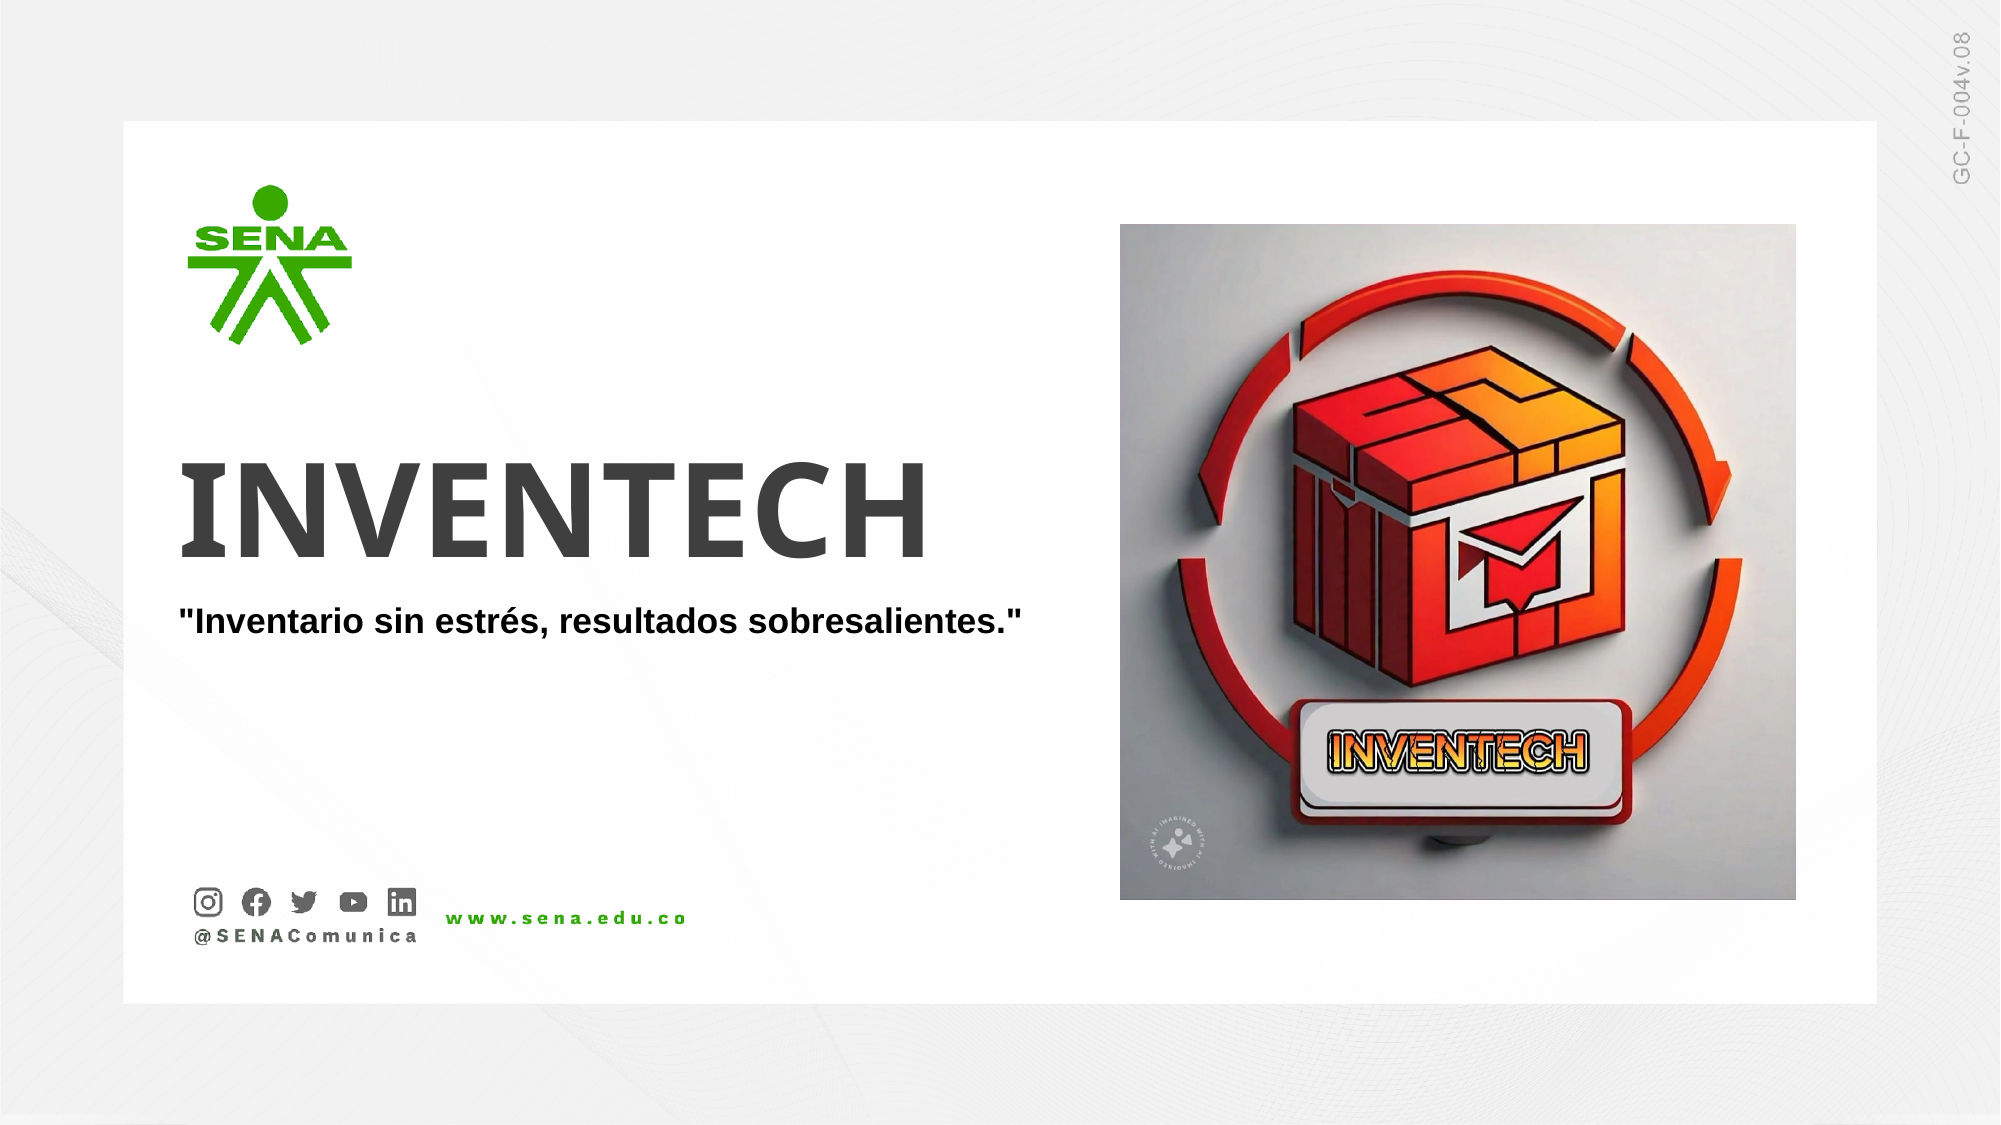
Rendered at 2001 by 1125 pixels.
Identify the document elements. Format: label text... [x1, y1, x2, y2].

picture [0, 0, 2000, 1125]
text_box INVENTECH [163, 418, 1114, 583]
text_box "Inventario sin estrés, resultados sobresalientes." [163, 583, 1114, 710]
